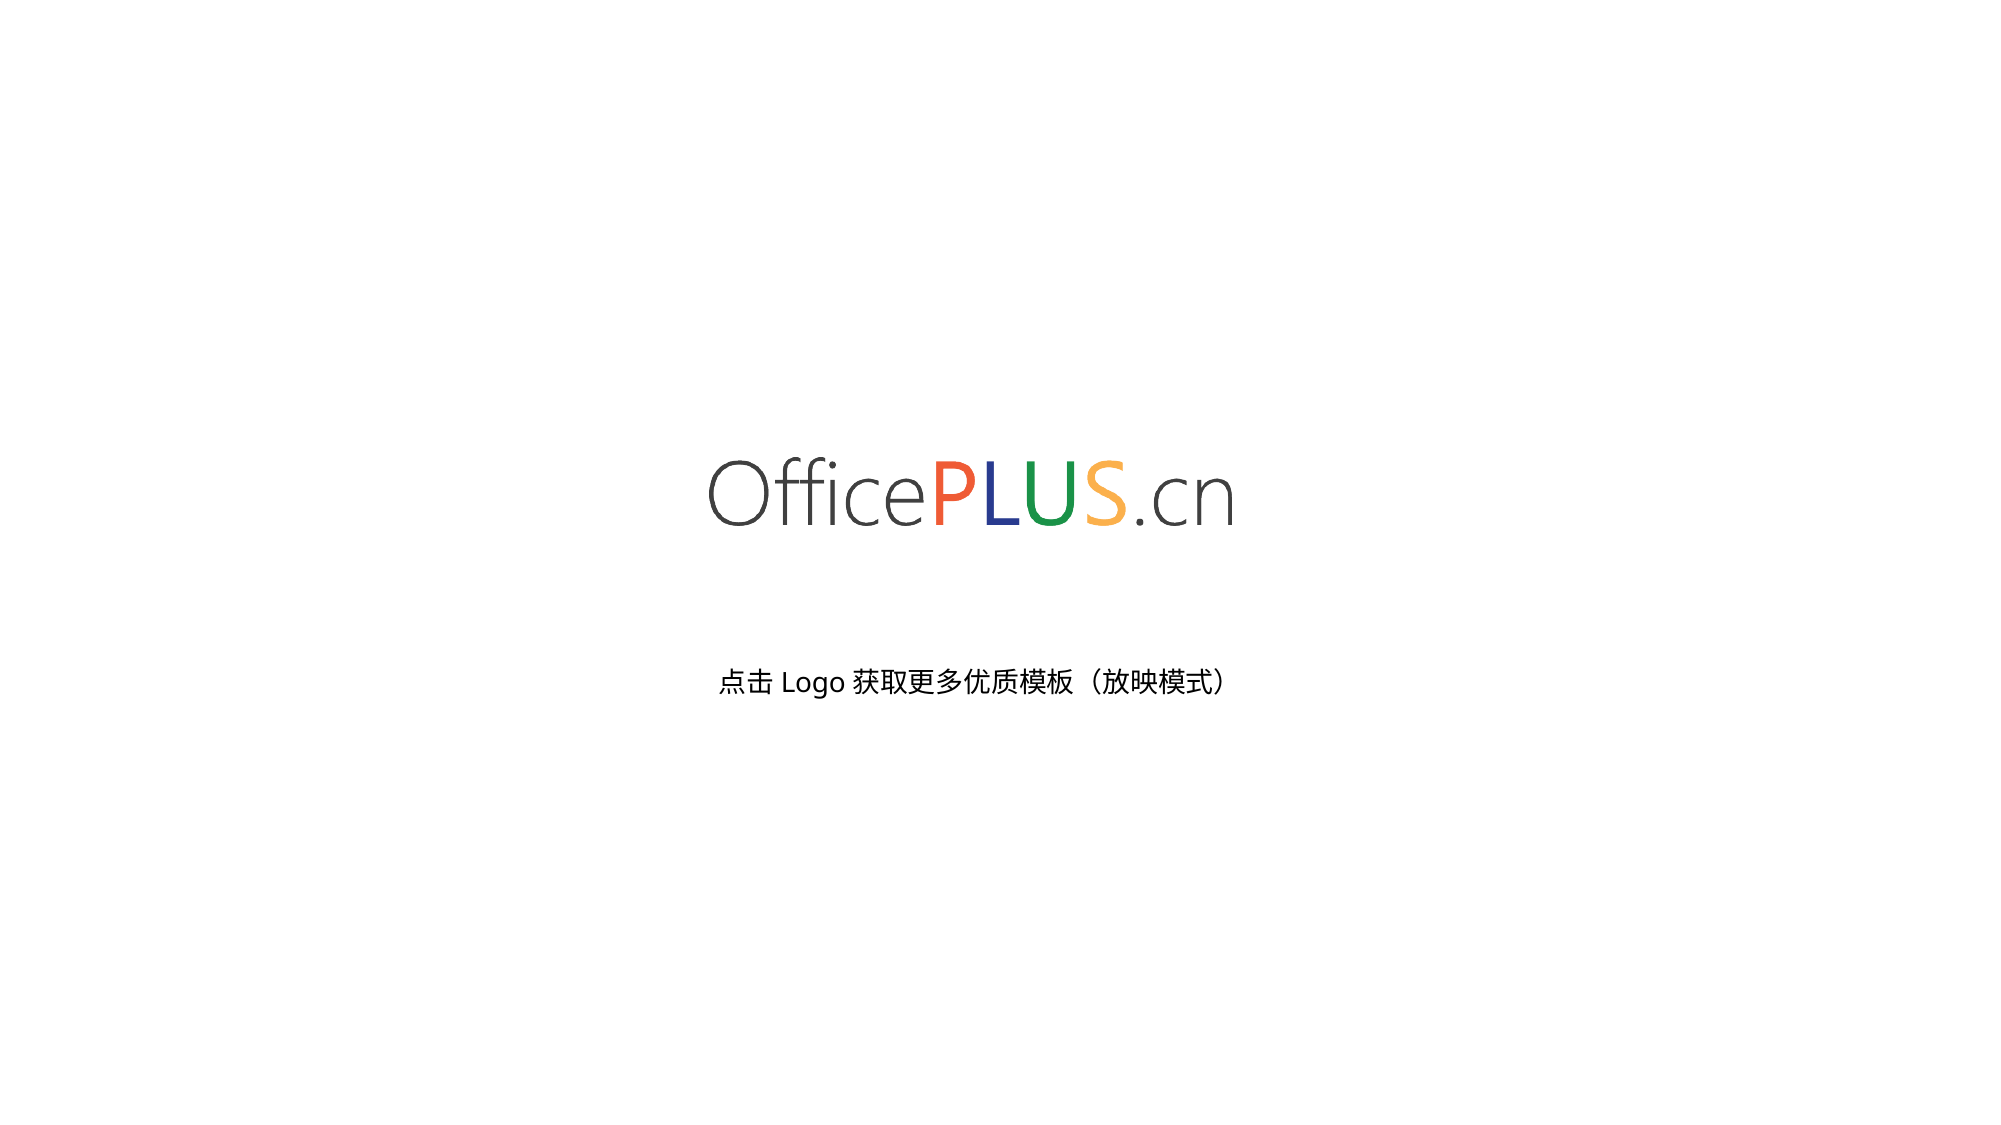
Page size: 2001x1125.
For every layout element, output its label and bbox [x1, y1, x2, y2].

picture [709, 457, 1232, 526]
